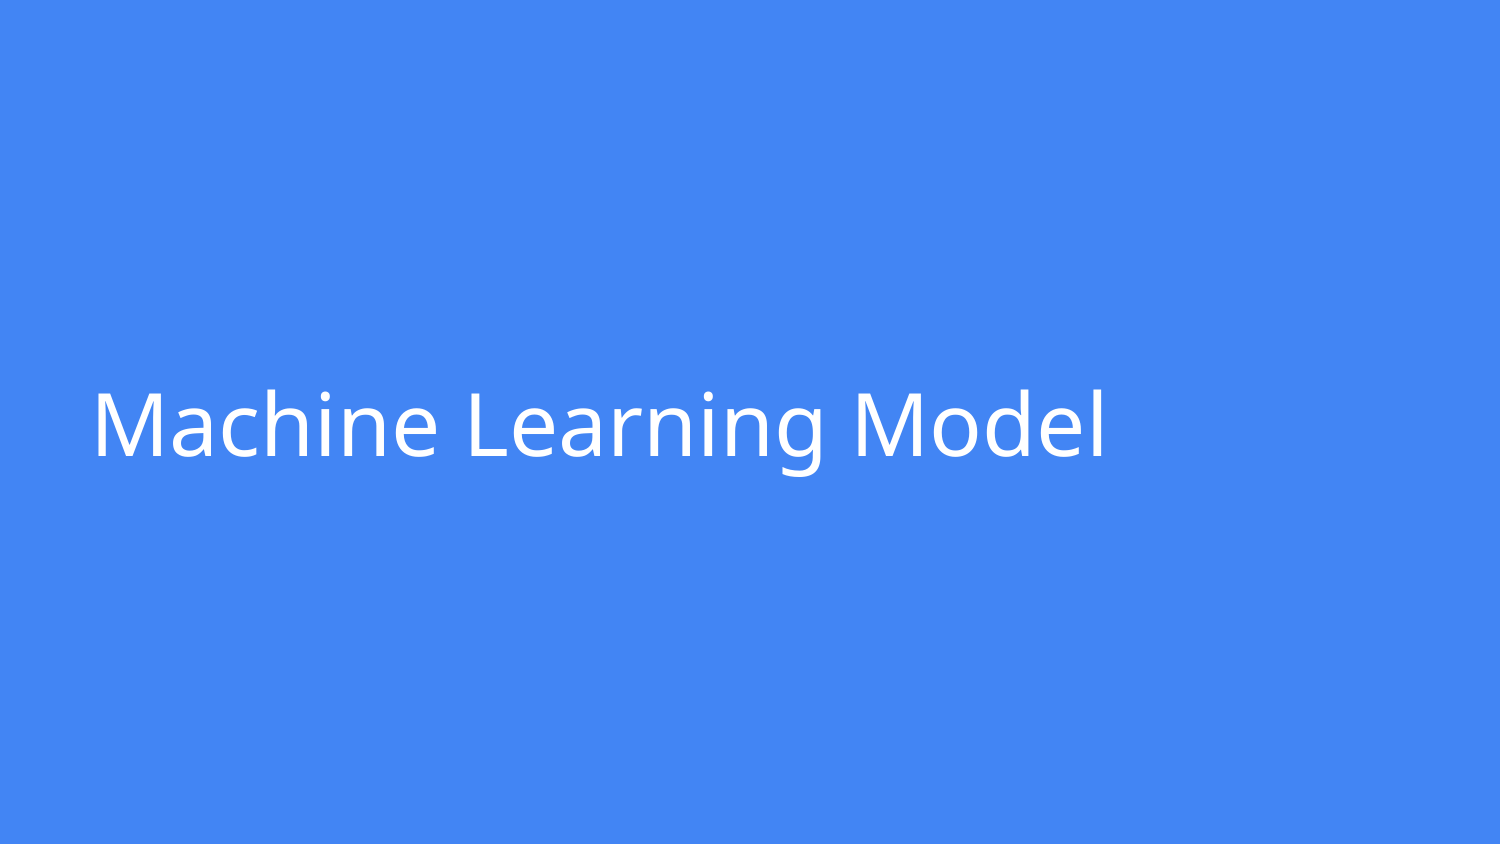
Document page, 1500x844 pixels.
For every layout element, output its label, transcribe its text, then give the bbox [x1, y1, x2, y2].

title Machine Learning Model [75, 338, 1425, 505]
